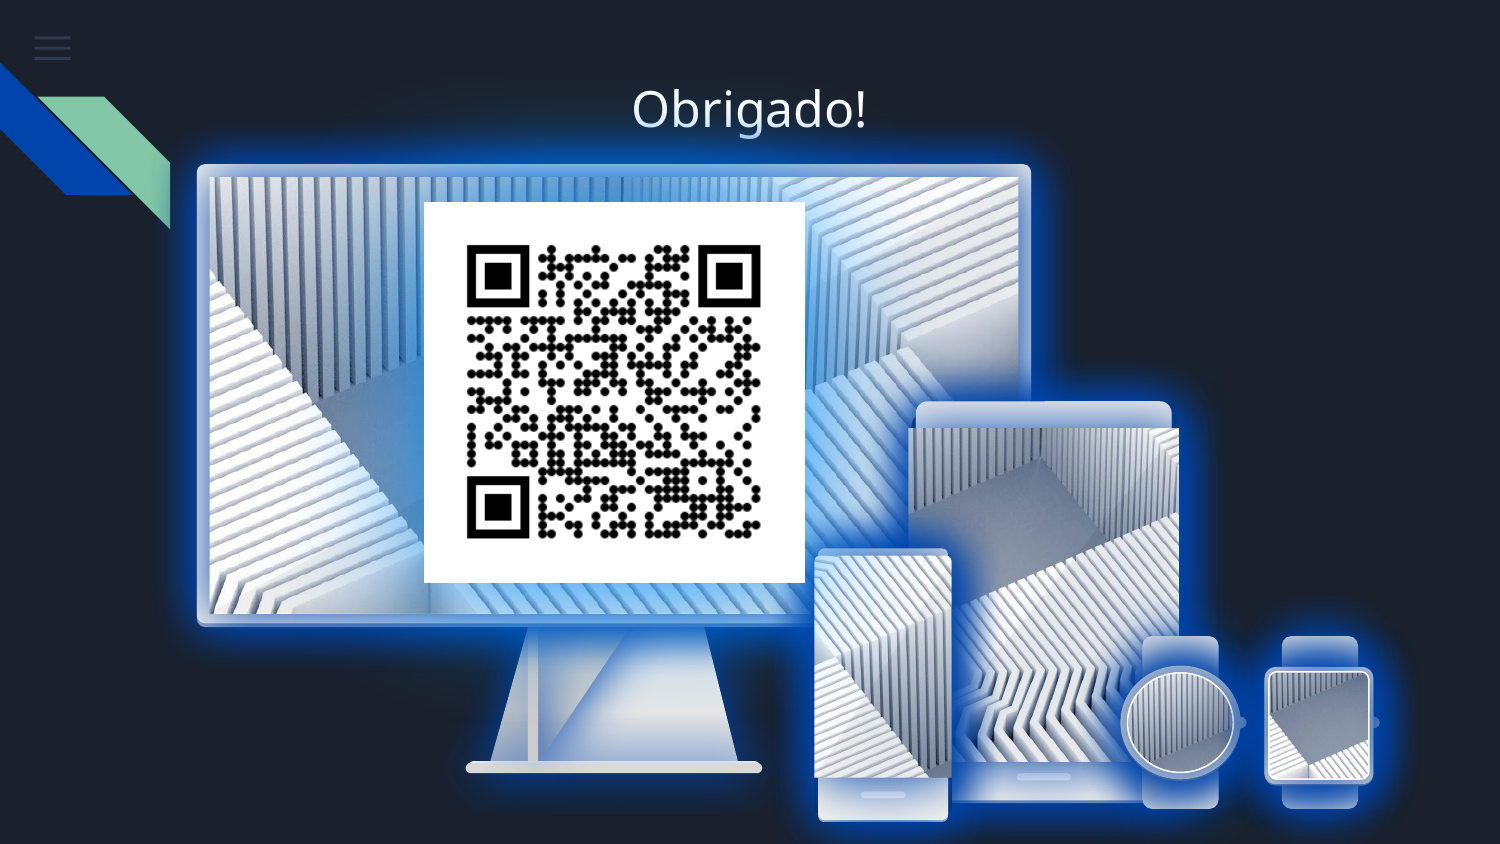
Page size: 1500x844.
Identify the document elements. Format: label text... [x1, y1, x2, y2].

picture [424, 202, 806, 583]
title Obrigado! [575, 62, 925, 120]
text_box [196, 163, 1380, 815]
